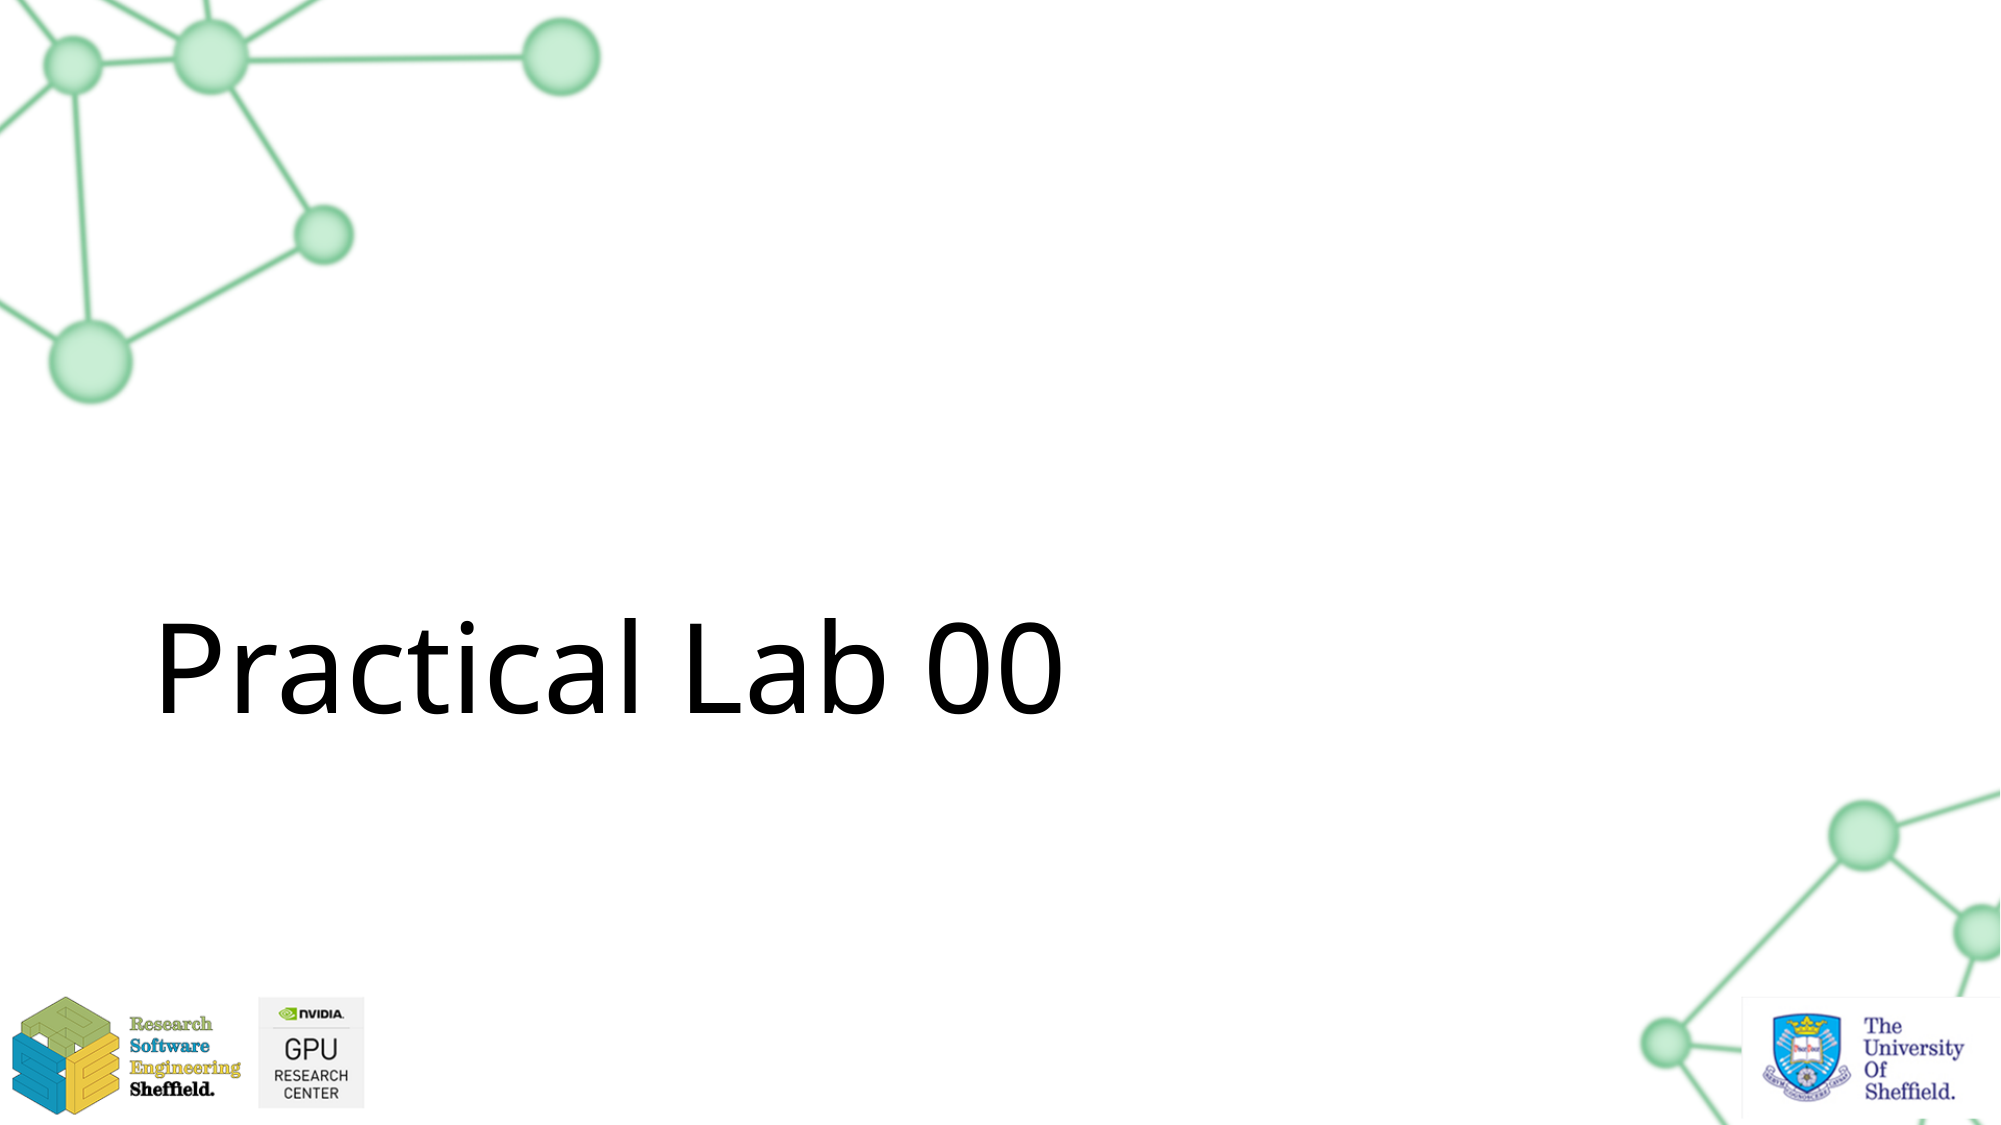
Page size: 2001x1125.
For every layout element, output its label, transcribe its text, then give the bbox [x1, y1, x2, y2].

title Practical Lab 00 [136, 280, 1862, 749]
picture [0, 0, 2001, 1125]
